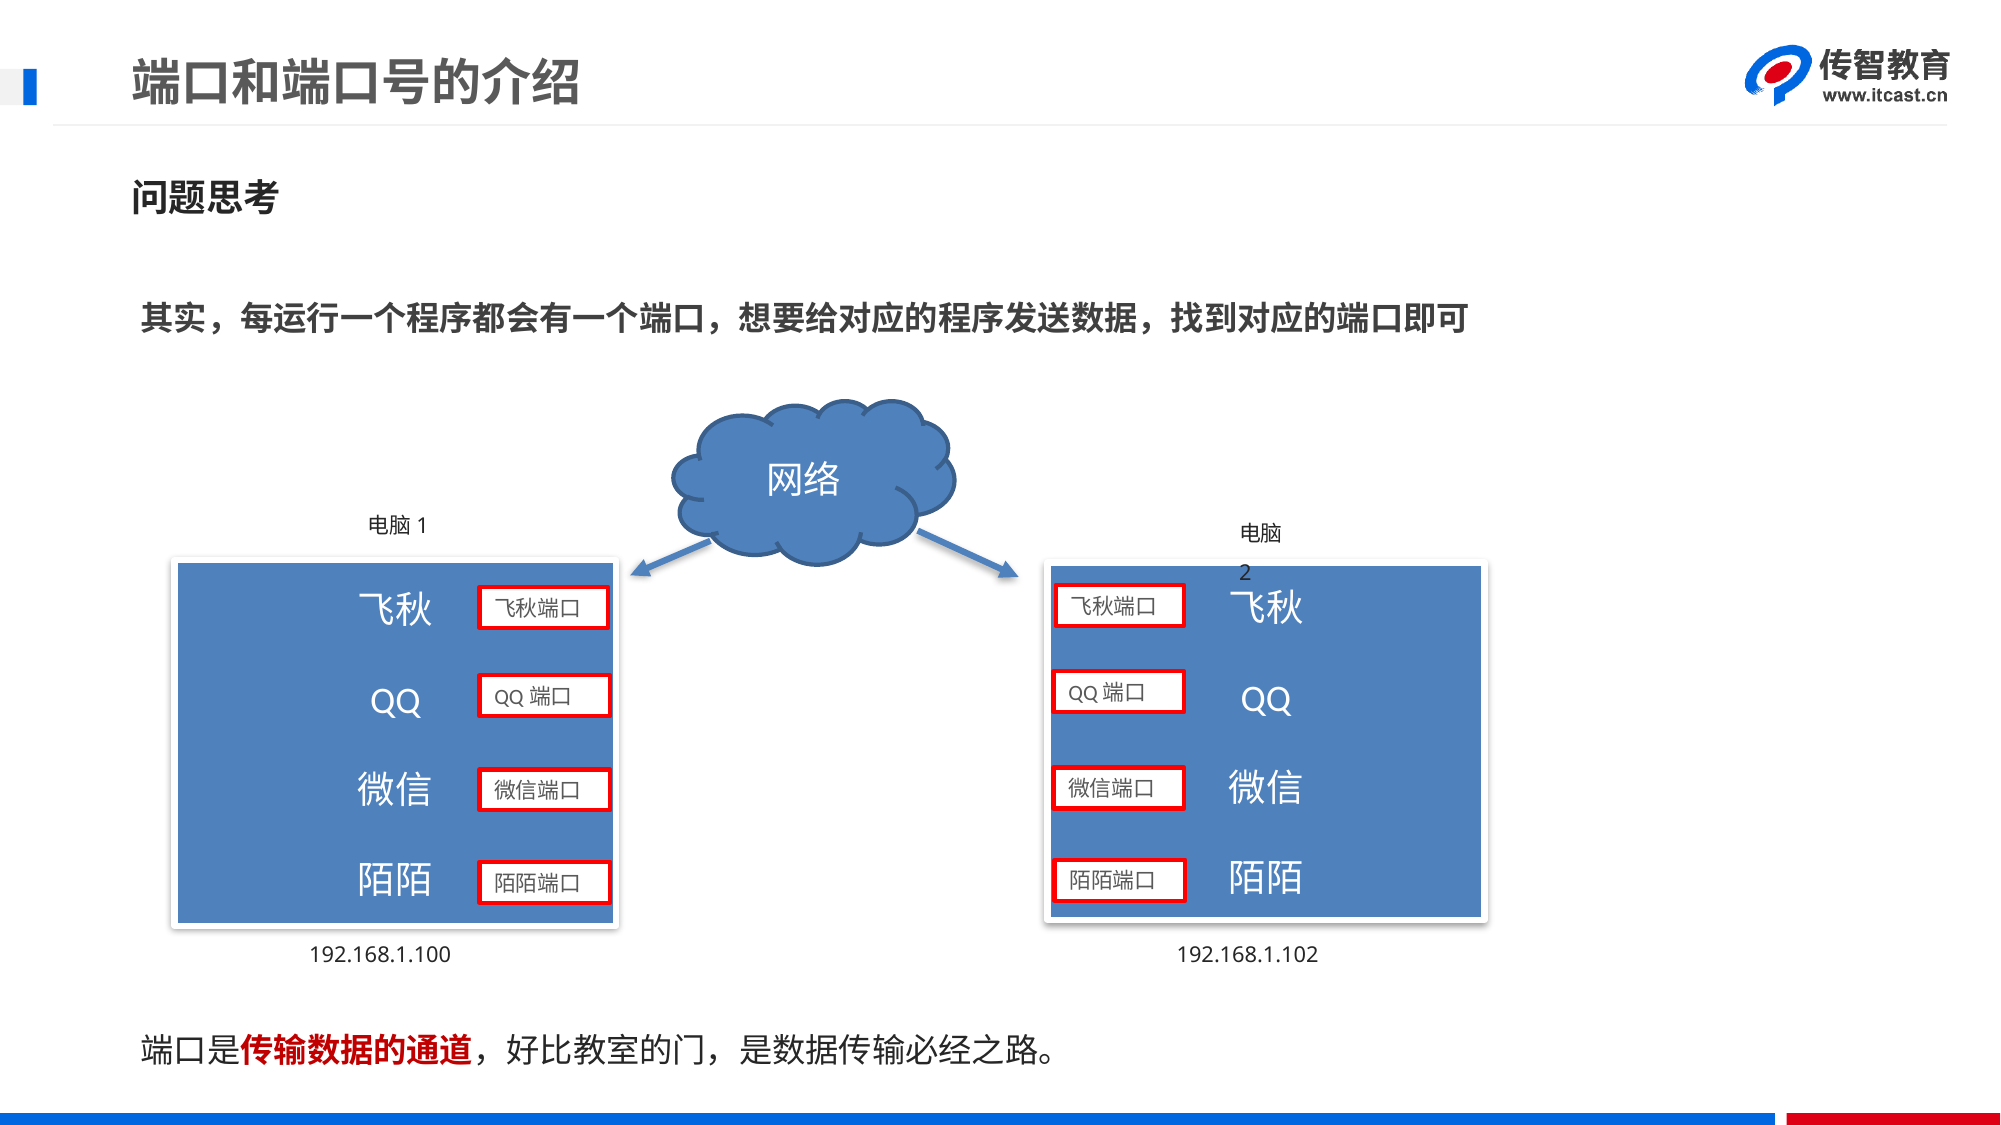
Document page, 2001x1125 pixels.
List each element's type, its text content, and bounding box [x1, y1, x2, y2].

text_box QQ端口 [477, 673, 612, 718]
text_box 网络 [671, 399, 957, 567]
text_box QQ端口 [1051, 669, 1186, 714]
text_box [629, 540, 711, 576]
text_box 飞秋 QQ 微信 陌陌 [1044, 559, 1488, 923]
text_box 飞秋端口 [1054, 583, 1186, 628]
text_box 192.168.1.102 [1161, 932, 1375, 975]
text_box 电脑1 [352, 490, 450, 545]
text_box 192.168.1.100 [294, 920, 509, 975]
text_box 微信端口 [1051, 765, 1186, 811]
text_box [917, 530, 1019, 578]
text_box 飞秋端口 [477, 585, 610, 630]
picture [1712, 24, 1982, 126]
text_box 微信端口 [477, 767, 612, 812]
text_box 陌陌端口 [477, 860, 612, 905]
list 其实，每运行一个程序都会有一个端口，想要给对应的程序发送数据，找到对应的端口即可 端口是传输数据的通道，好比教室的门，是数据传输必经之路。 [126, 270, 1882, 963]
list 问题思考 [116, 154, 1872, 239]
text_box 飞秋 QQ 微信 陌陌 [171, 557, 619, 929]
text_box 陌陌端口 [1052, 858, 1187, 903]
title 端口和端口号的介绍 [116, 38, 1556, 124]
text_box 电脑2 [1224, 498, 1313, 593]
